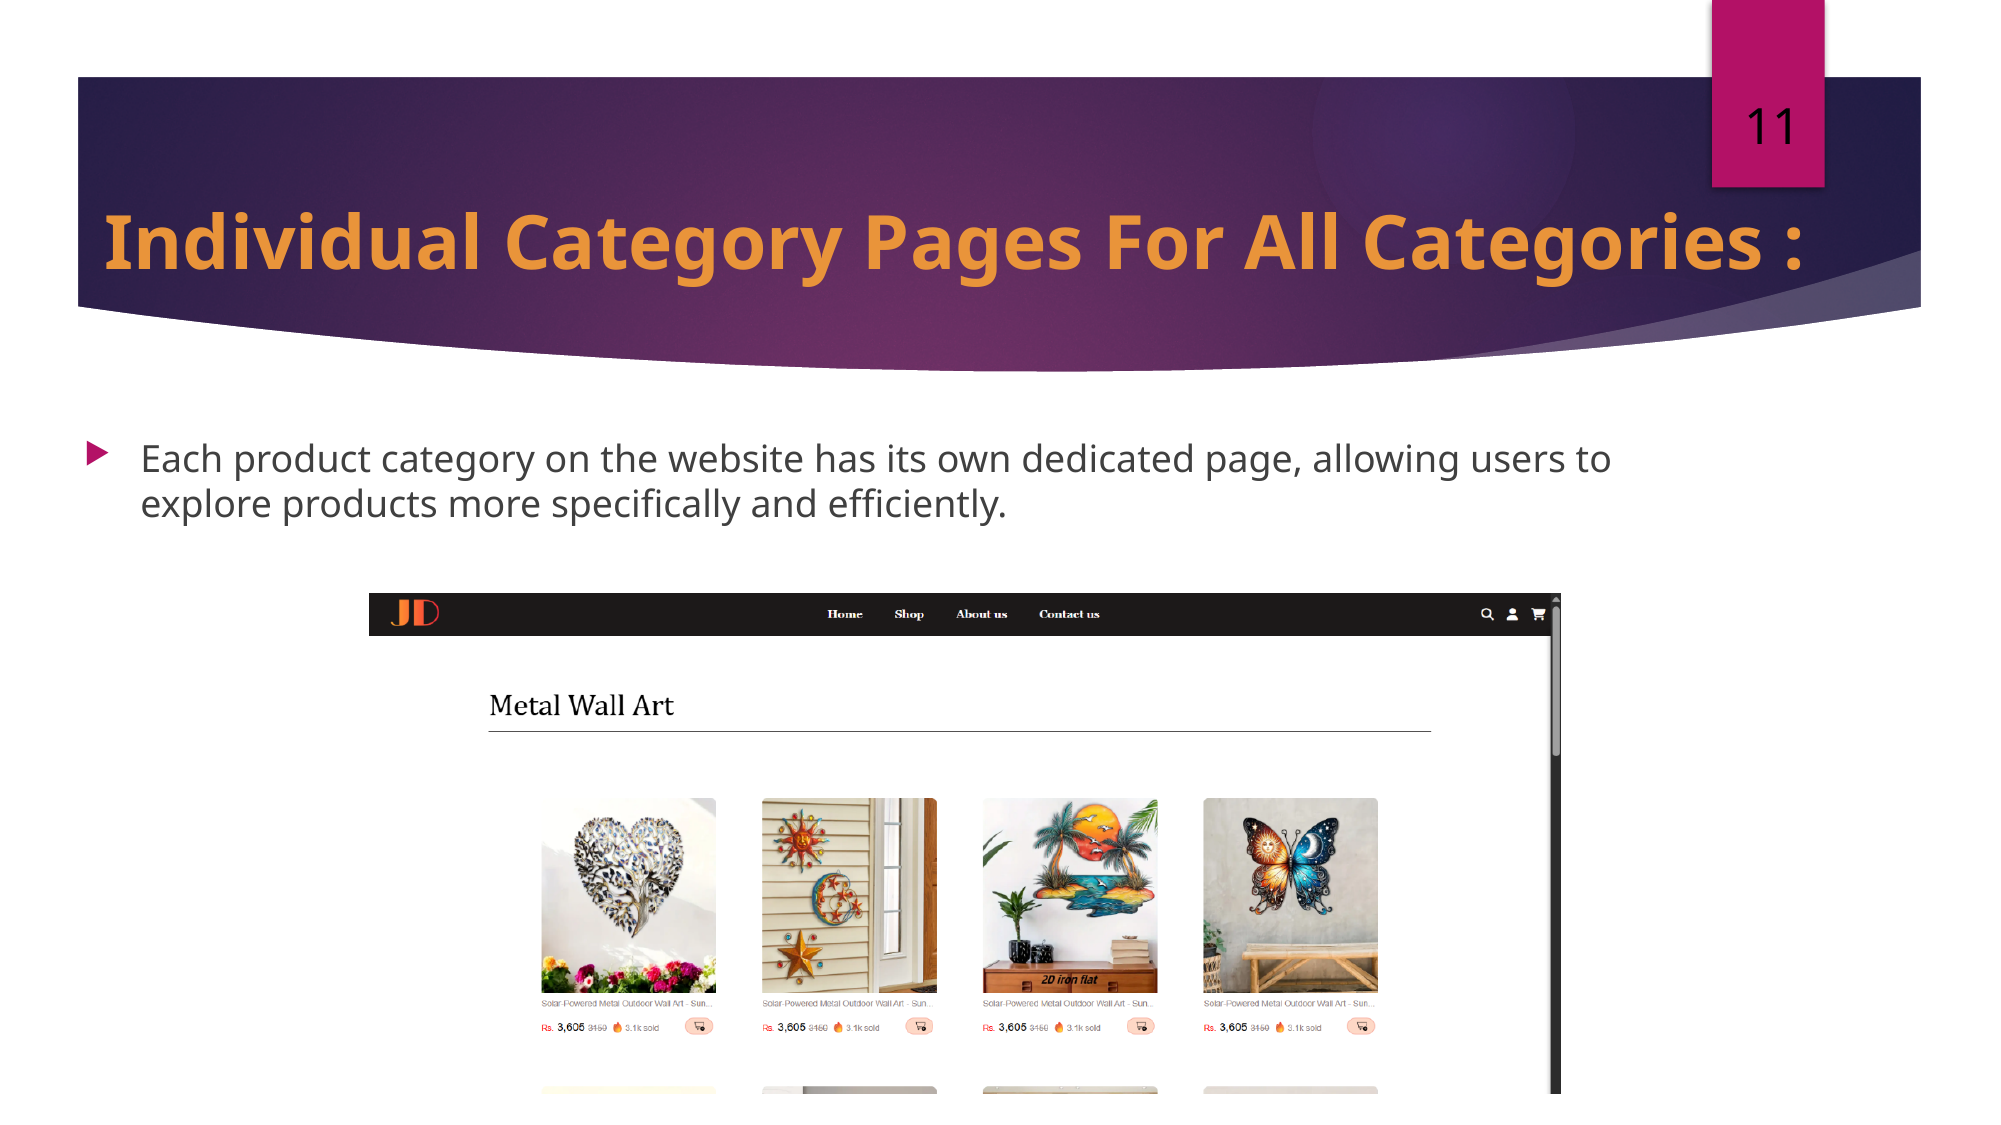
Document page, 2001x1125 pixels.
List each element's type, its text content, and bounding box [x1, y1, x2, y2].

list Each product category on the website has its own dedicated page, allowing users to explore products more specifically and efficiently. [69, 427, 1746, 615]
picture [368, 592, 1561, 1094]
text_box 11 [1729, 86, 1835, 162]
title Individual Category Pages For All Categories : [89, 181, 1864, 298]
